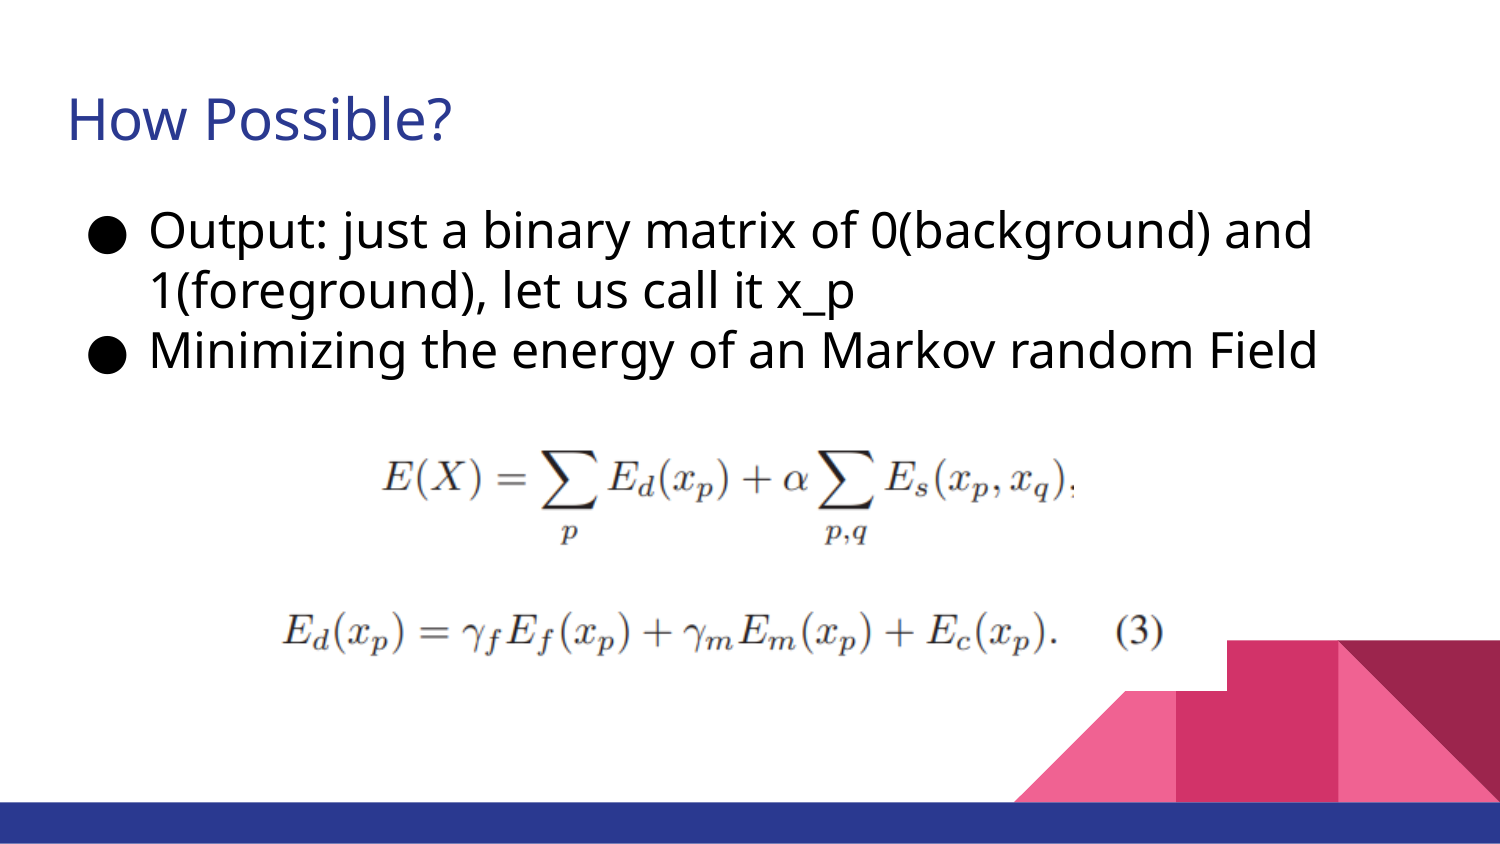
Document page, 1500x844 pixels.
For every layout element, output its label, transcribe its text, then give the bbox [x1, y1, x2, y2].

picture [166, 421, 1227, 691]
title How Possible? [51, 67, 1449, 167]
text_box Output: just a binary matrix of 0(background) and 1(foreground), let us call it x_p Minimizing the energy of an Markov random Field [58, 183, 1421, 489]
